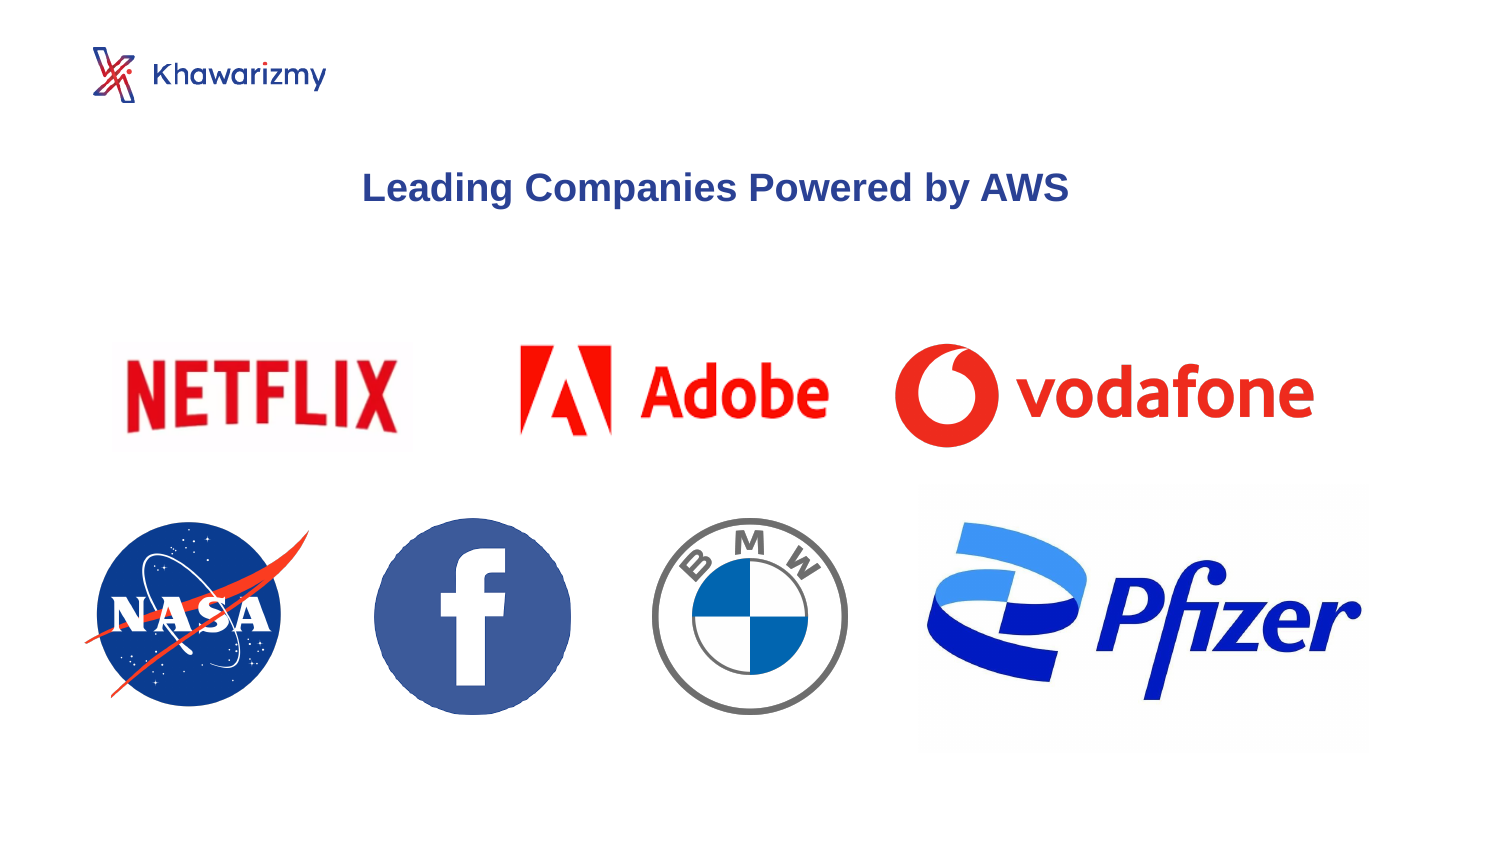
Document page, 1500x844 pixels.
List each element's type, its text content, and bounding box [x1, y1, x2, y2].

picture [918, 484, 1369, 753]
picture [74, 511, 326, 723]
picture [374, 518, 571, 715]
picture [93, 47, 326, 103]
picture [112, 341, 413, 452]
picture [493, 274, 857, 506]
picture [892, 339, 1317, 452]
text_box Leading Companies Powered by AWS [337, 146, 1095, 225]
picture [651, 518, 849, 715]
